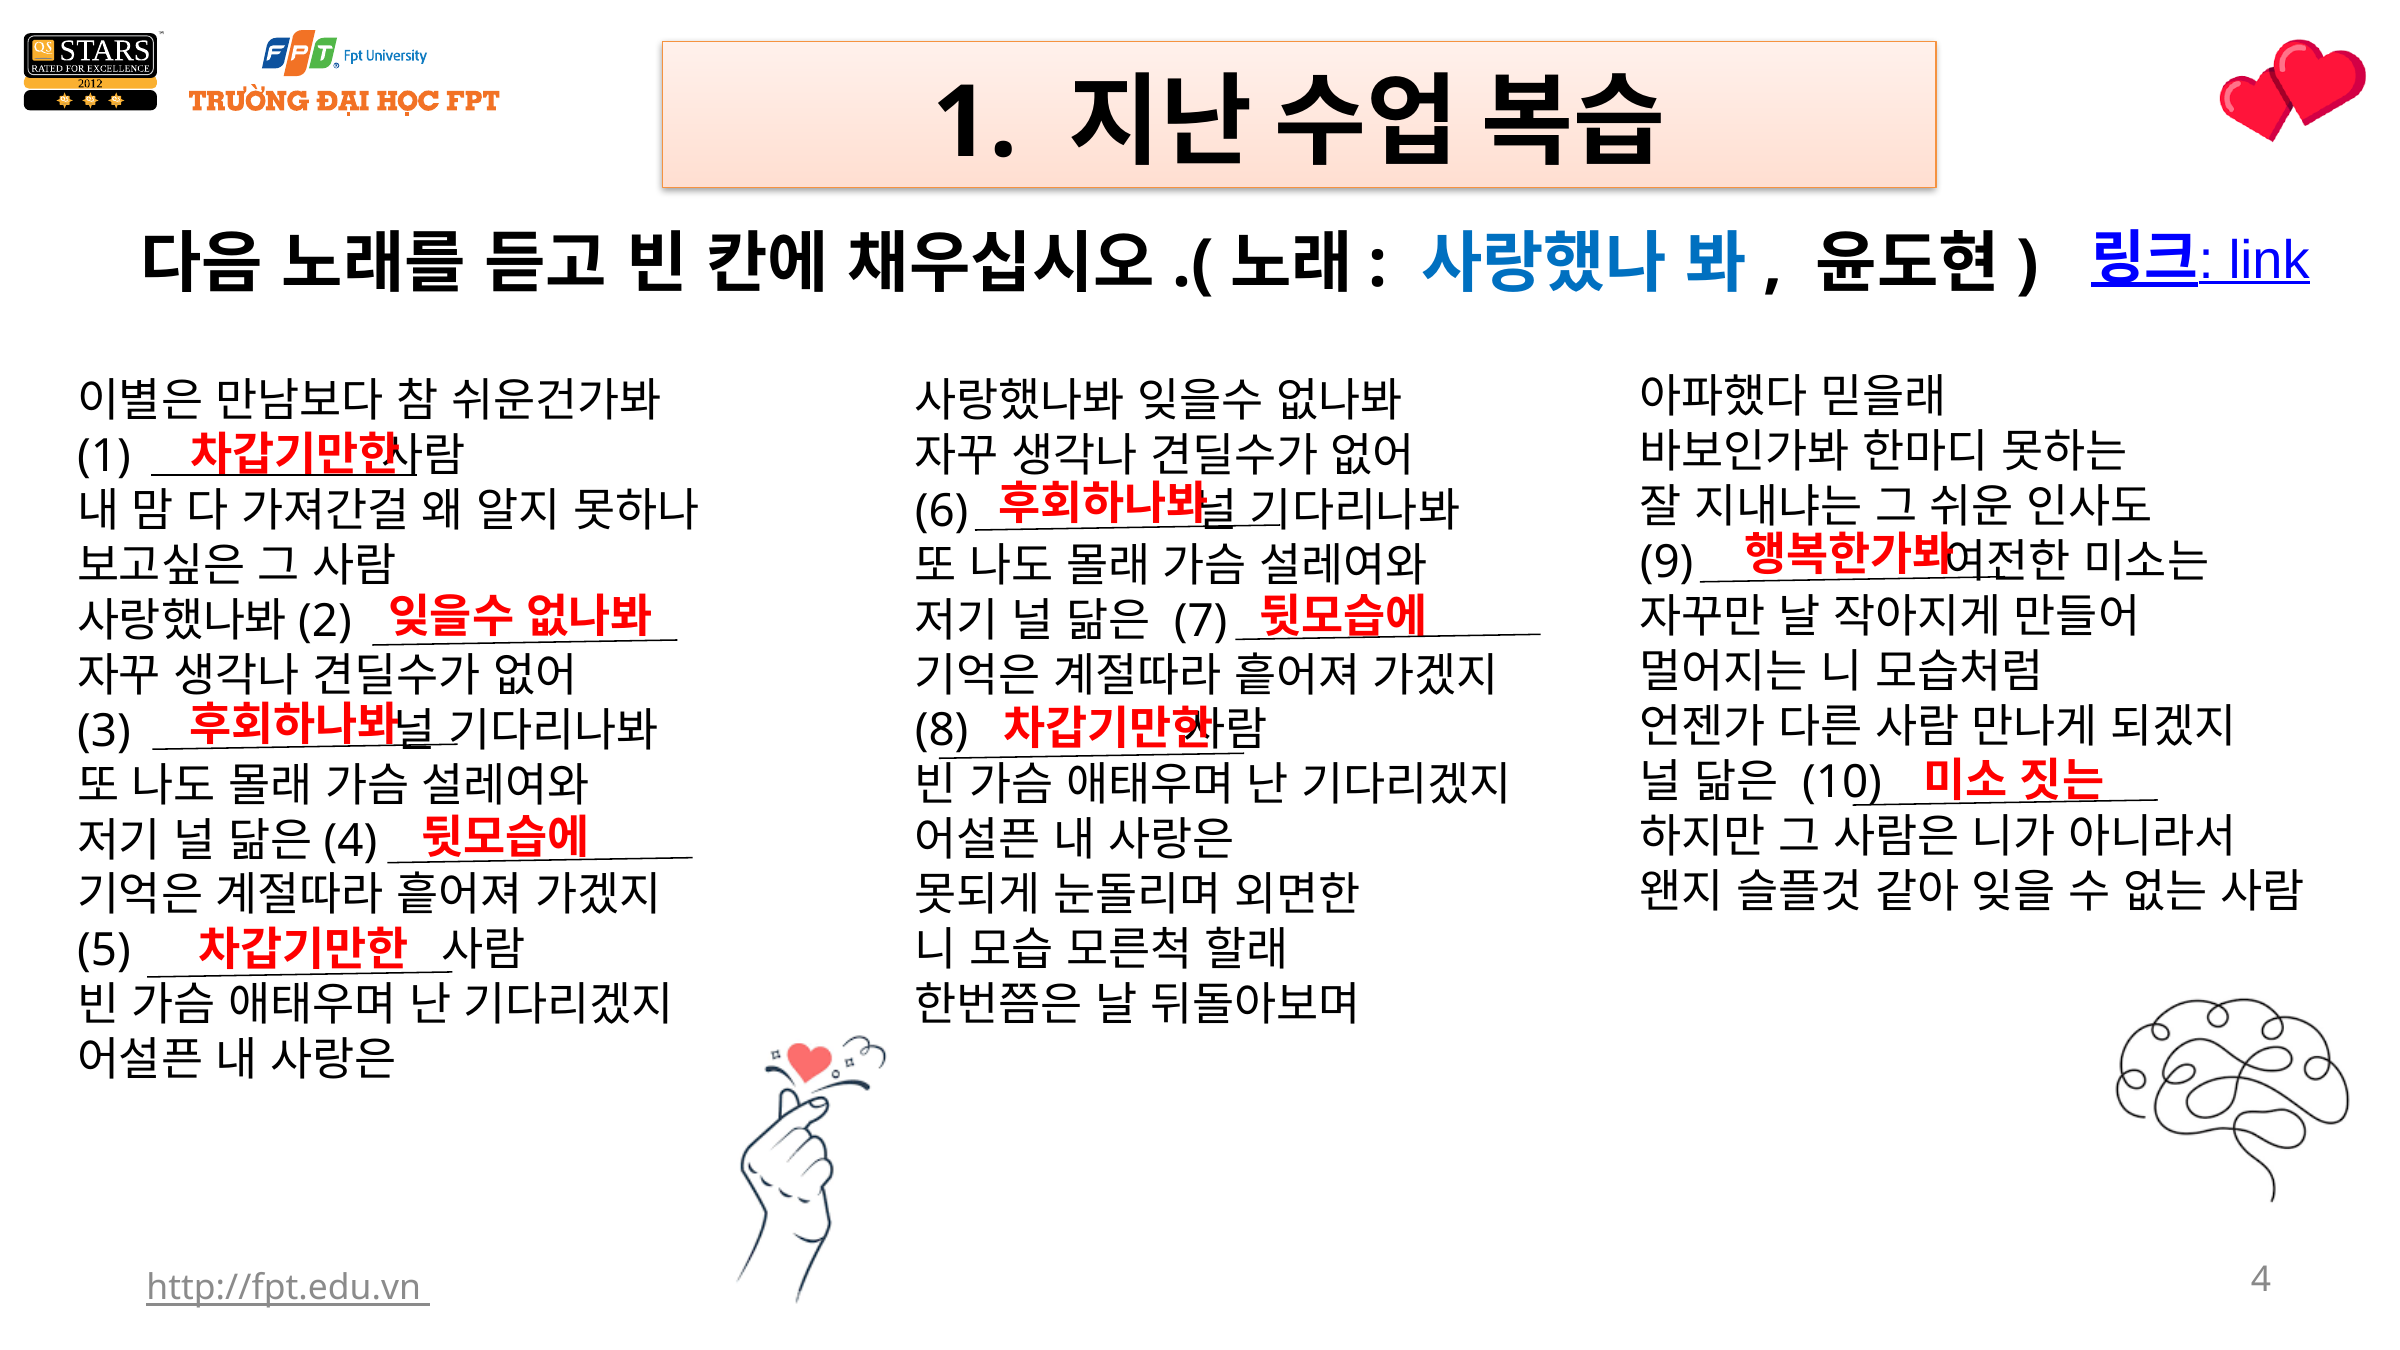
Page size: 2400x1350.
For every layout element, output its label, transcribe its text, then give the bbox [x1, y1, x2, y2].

slide_number 4 [2175, 1259, 2293, 1312]
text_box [1852, 799, 2158, 806]
text_box 행복한가봐 [1729, 516, 1970, 575]
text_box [938, 752, 1245, 759]
text_box 링크: link [2076, 212, 2400, 312]
text_box 이별은 만남보다 참 쉬운건가봐 (1) 사람 내 맘 다 가져간걸 왜 알지 못하나 보고싶은 그 사람 사랑했나봐(2) 자꾸 생각나 견딜수가 없어 (3) 널 기다리나봐 또 나도 몰래 가슴 설레여와 저기 널 닮은(4) 기억은 계절따라 흩어져 가겠지 (5) 사람 빈 가슴 애태우며 난 기다리겠지 어설픈 내 사랑은 [62, 362, 886, 1093]
text_box 아파했다 믿을래 바보인가봐 한마디 못하는 잘 지내냐는 그 쉬운 인사도 (9) 여전한 미소는 자꾸만 날 작아지게 만들어 멀어지는 니 모습처럼 언젠가 다른 사람 만나게 되겠지 널 닮은 (10) 하지만 그 사람은 니가 아니라서 왠지 슬플것 같아 잊을 수 없는 사람 [1624, 359, 2392, 925]
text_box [152, 743, 458, 750]
text_box 차갑기만한 [988, 691, 1229, 751]
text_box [387, 857, 693, 863]
picture [2205, 3, 2380, 177]
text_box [1235, 634, 1541, 640]
text_box 사랑했나봐 잊을수 없나봐 자꾸 생각나 견딜수가 없어 (6) 널 기다리나봐 또 나도 몰래 가슴 설레여와 저기 널 닮은 (7) 기억은 계절따라 흩어져 가겠지 (8) 사람 빈 가슴 애태우며 난 기다리겠지 어설픈 내 사랑은 못되게 눈돌리며 외면한 니 모습 모른척 할래 한번쯤은 날 뒤돌아보며 [900, 362, 1707, 1038]
text_box 뒷모습에 [407, 800, 605, 855]
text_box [974, 524, 1281, 531]
text_box 후회하나봐 [983, 466, 1224, 523]
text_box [1699, 576, 2006, 583]
text_box 차갑기만한 [176, 482, 416, 487]
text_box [146, 971, 453, 978]
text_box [371, 639, 678, 646]
text_box 1. 지난 수업 복습 [662, 41, 1937, 188]
picture [712, 1030, 901, 1319]
text_box 뒷모습에 [1244, 579, 1443, 632]
text_box 차갑기만한 [176, 416, 416, 474]
picture [2080, 943, 2388, 1251]
text_box 미소 짓는 [1908, 743, 2119, 798]
footer http://fpt.edu.vn [125, 1250, 708, 1322]
text_box 다음 노래를 듣고 빈 칸에 채우십시오.(노래: 사랑했나 봐, 윤도현) [125, 212, 2076, 288]
text_box 차갑기만한 [183, 912, 424, 970]
text_box 후회하나봐 [174, 687, 415, 742]
text_box 잊을수 없나봐 [373, 579, 668, 638]
